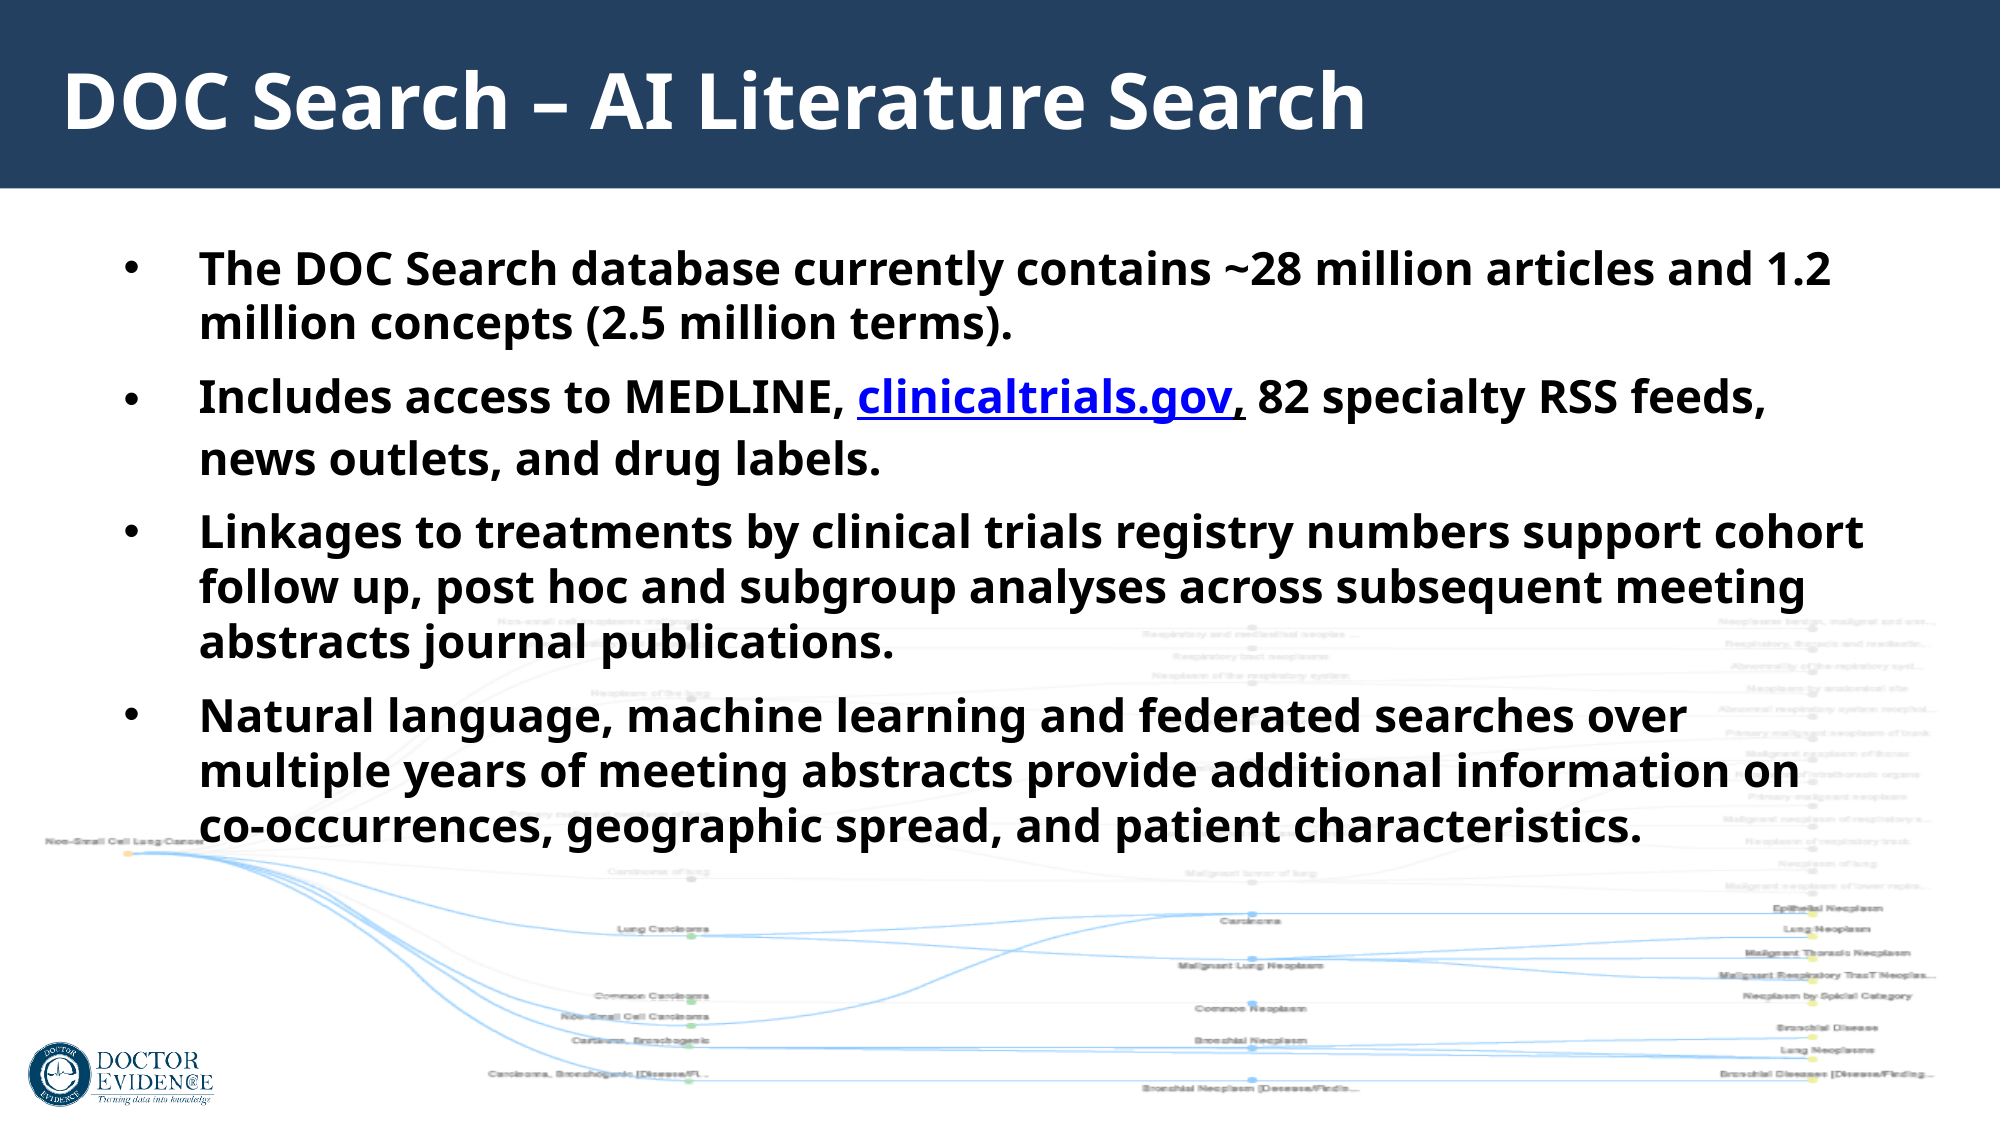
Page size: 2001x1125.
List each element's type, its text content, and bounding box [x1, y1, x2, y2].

list The DOC Search database currently contains ~28 million articles and 1.2 million concepts (2.5 million terms). Includes access to MEDLINE, clinicaltrials.gov, 82 specialty RSS feeds, news outlets, and drug labels. Linkages to treatments by clinical trials registry numbers support cohort follow up, post hoc and subgroup analyses across subsequent meeting abstracts journal publications. Natural language, machine learning and federated searches over multiple years of meeting abstracts provide additional information on co-occurrences, geographic spread, and patient characteristics. [103, 228, 1901, 997]
picture [24, 1039, 219, 1109]
title DOC Search – AI Literature Search [49, 49, 1950, 159]
